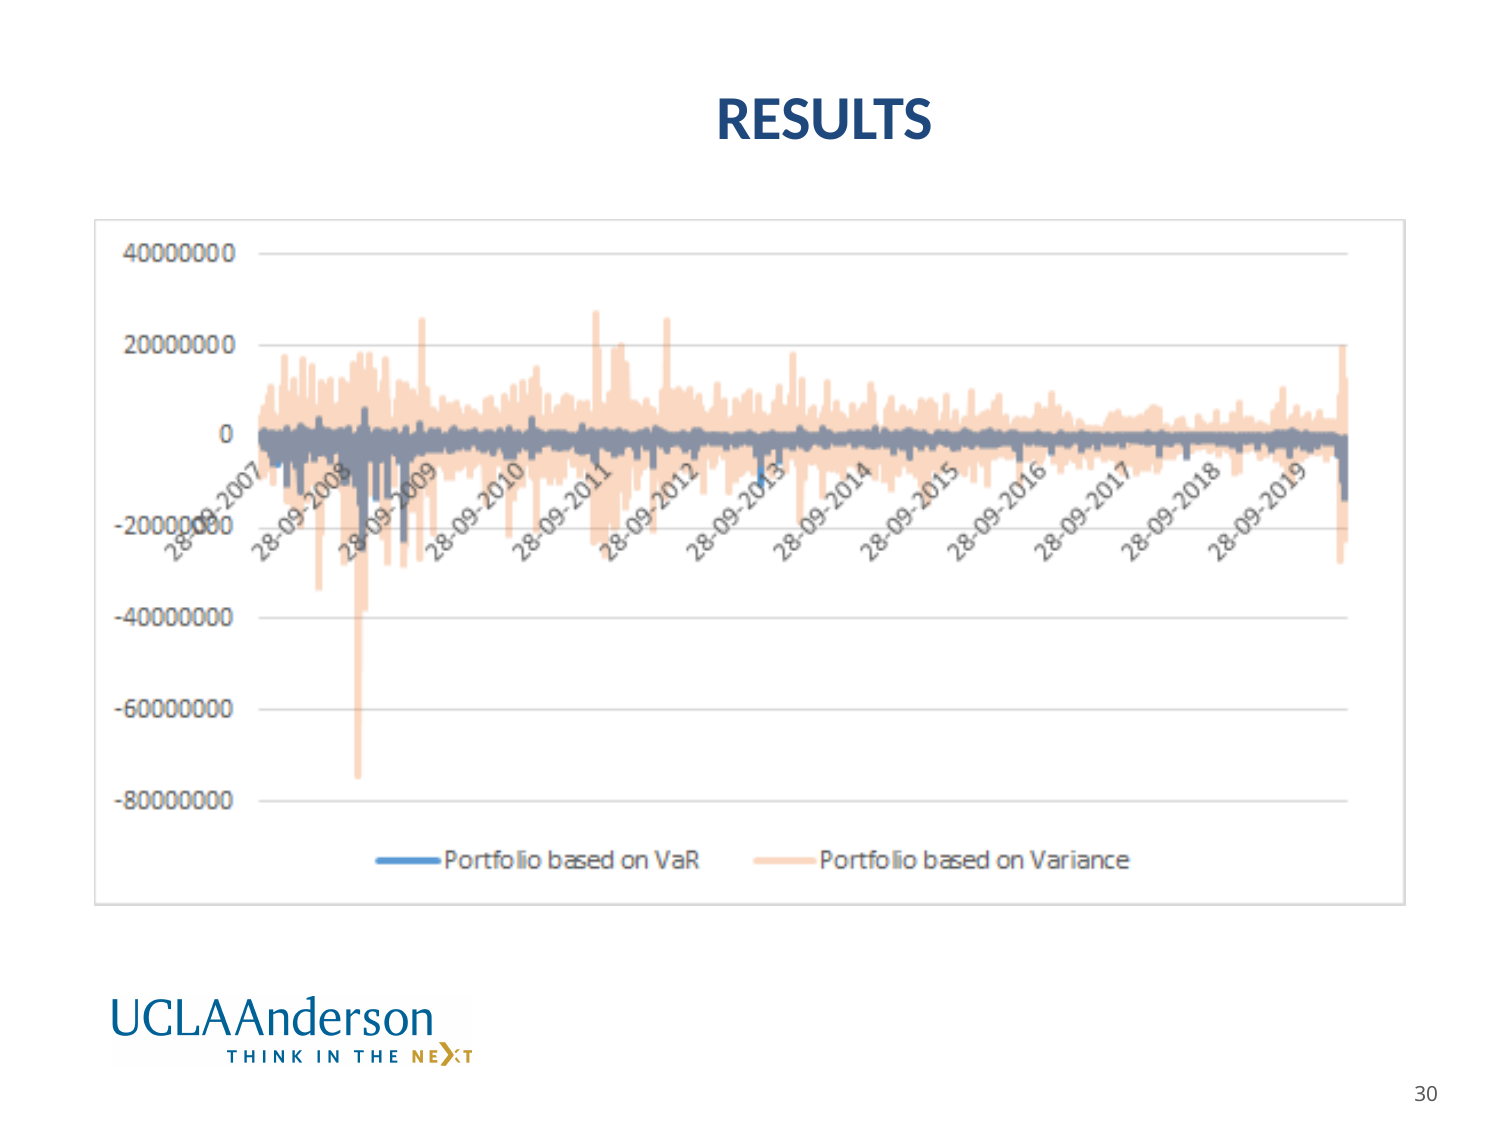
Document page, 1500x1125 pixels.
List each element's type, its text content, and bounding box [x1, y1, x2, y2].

picture [112, 996, 473, 1066]
title RESULTS [75, 20, 1425, 209]
slide_number 30 [1102, 1064, 1453, 1125]
picture [94, 219, 1406, 906]
